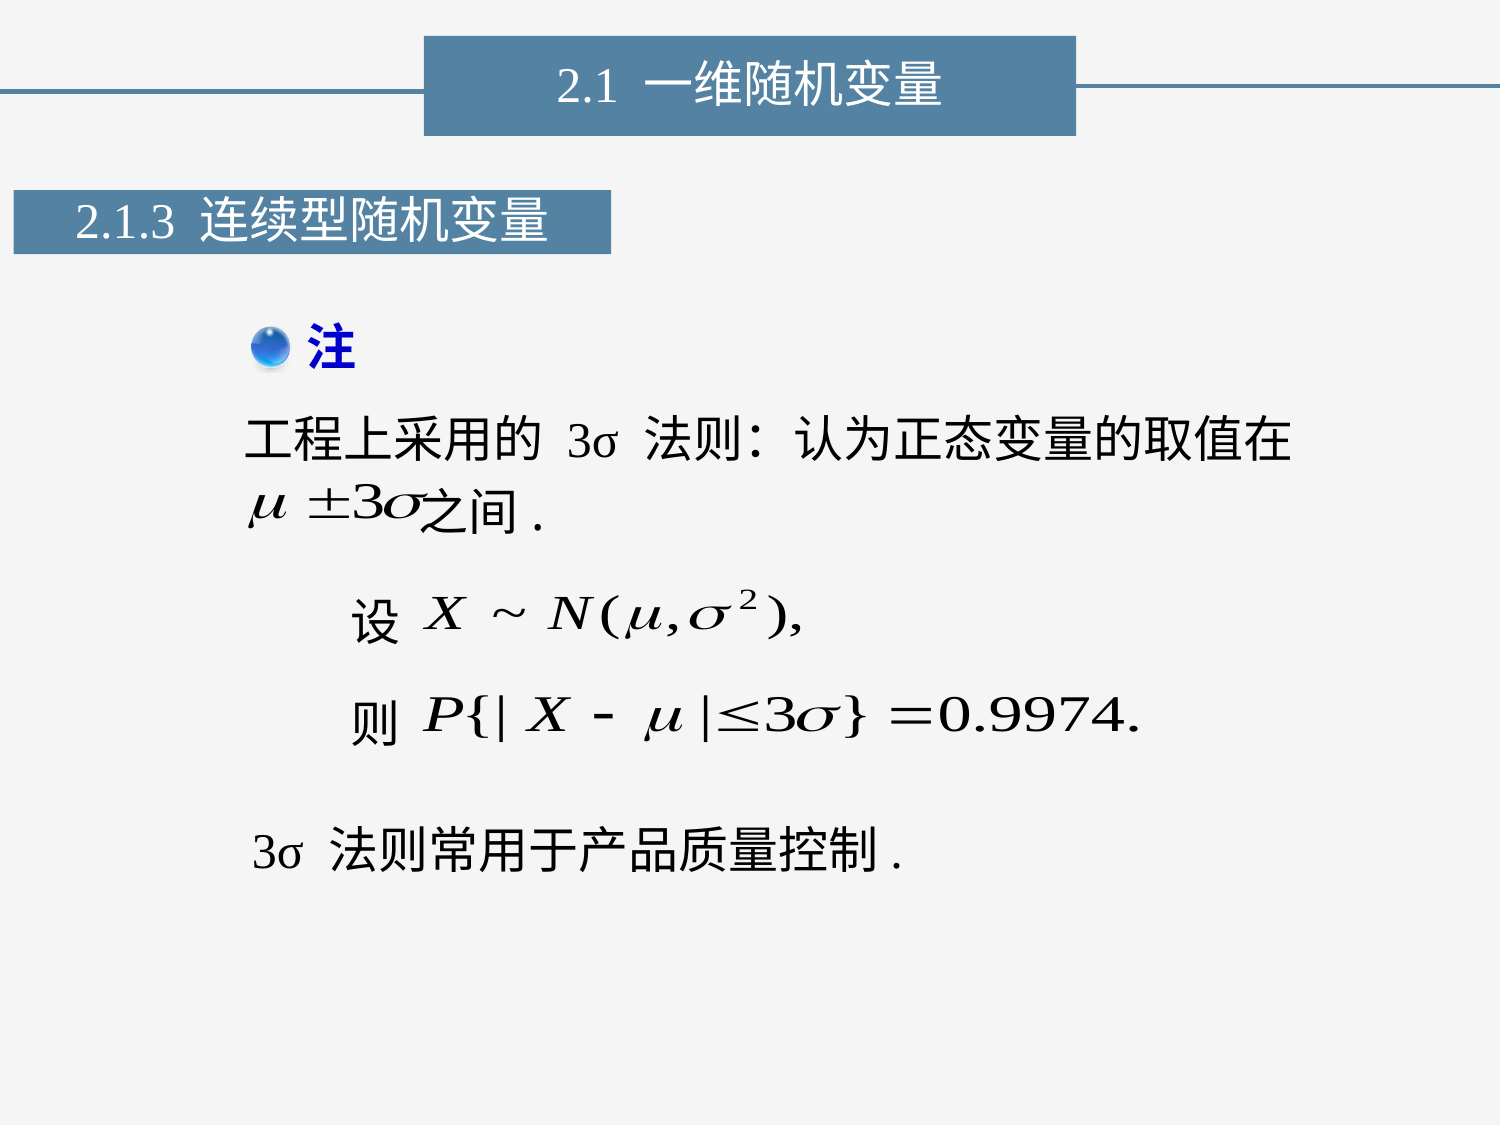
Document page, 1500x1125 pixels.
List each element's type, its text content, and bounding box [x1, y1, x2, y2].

text_box 2.1 一维随机变量 [423, 35, 1077, 136]
text_box 2.1.3 连续型随机变量 [13, 190, 612, 255]
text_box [408, 680, 1153, 758]
text_box 则 [335, 669, 416, 760]
text_box 3σ 法则常用于产品质量控制. [236, 796, 944, 887]
text_box 设 [335, 568, 416, 659]
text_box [232, 458, 554, 545]
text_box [407, 575, 820, 655]
text_box 工程上采用的 3σ 法则：认为正态变量的取值在 [228, 385, 1329, 475]
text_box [247, 308, 383, 385]
